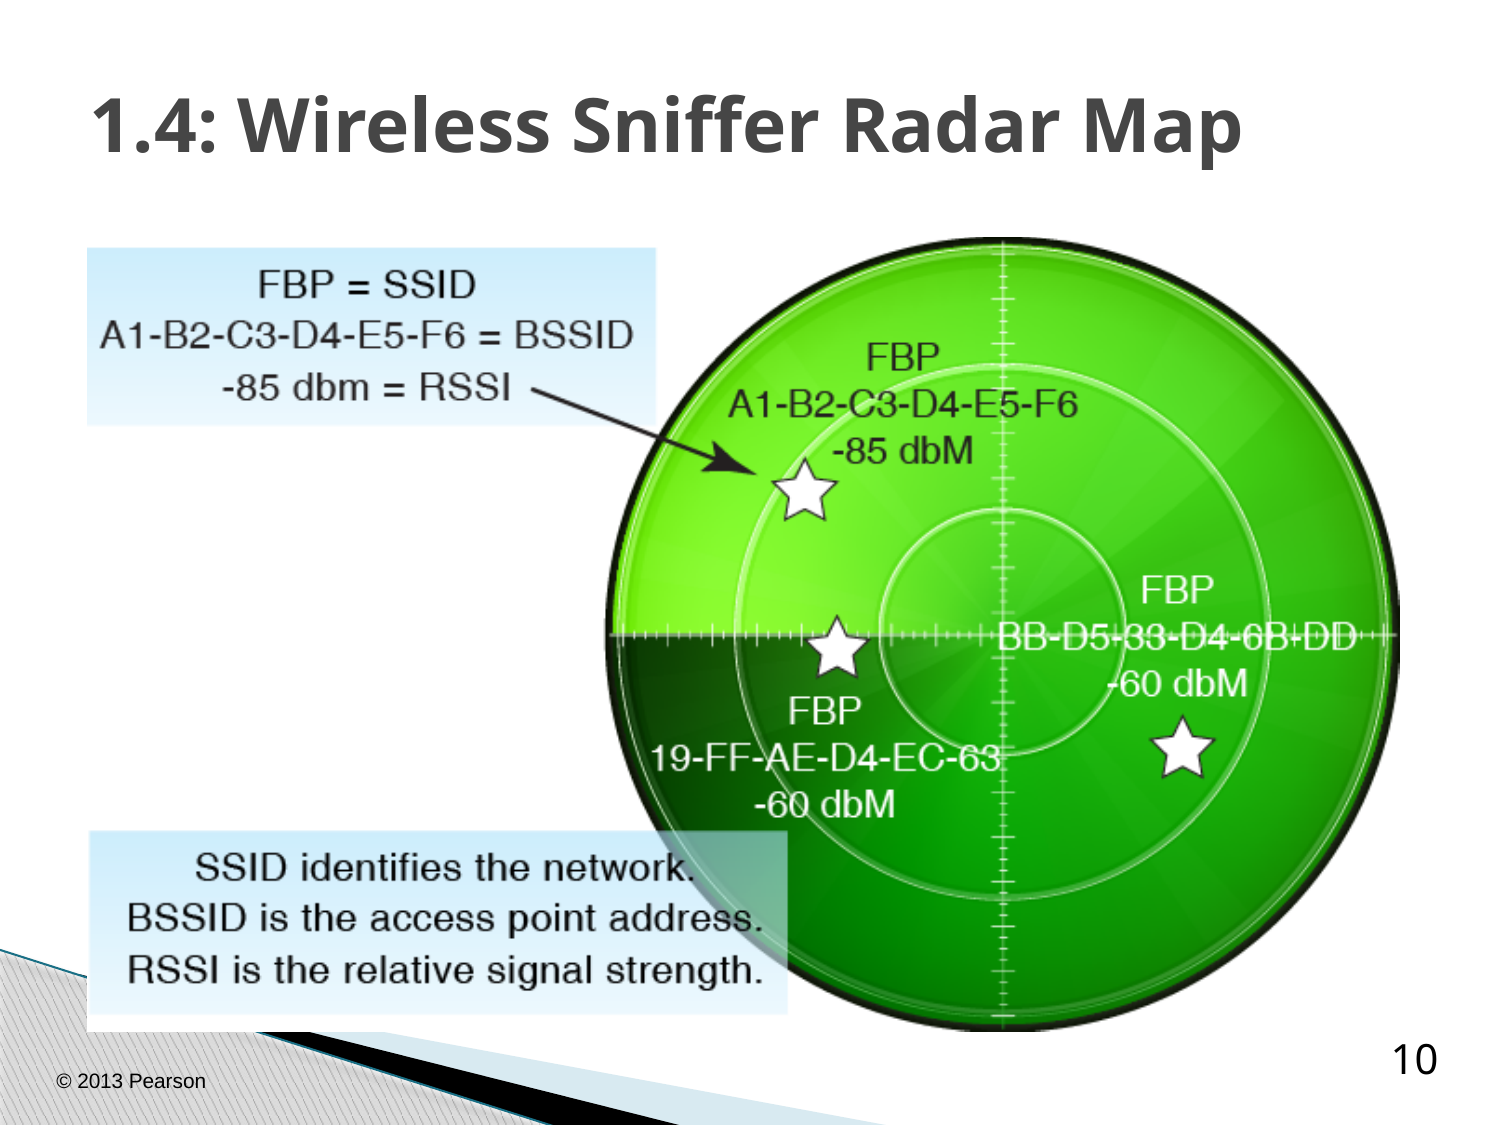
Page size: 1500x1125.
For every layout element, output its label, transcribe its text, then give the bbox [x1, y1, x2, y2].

footer © 2013 Pearson [24, 1040, 238, 1100]
title 1.4: Wireless Sniffer Radar Map [75, 45, 1425, 200]
slide_number 10 [1312, 1037, 1454, 1098]
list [87, 237, 1401, 1032]
